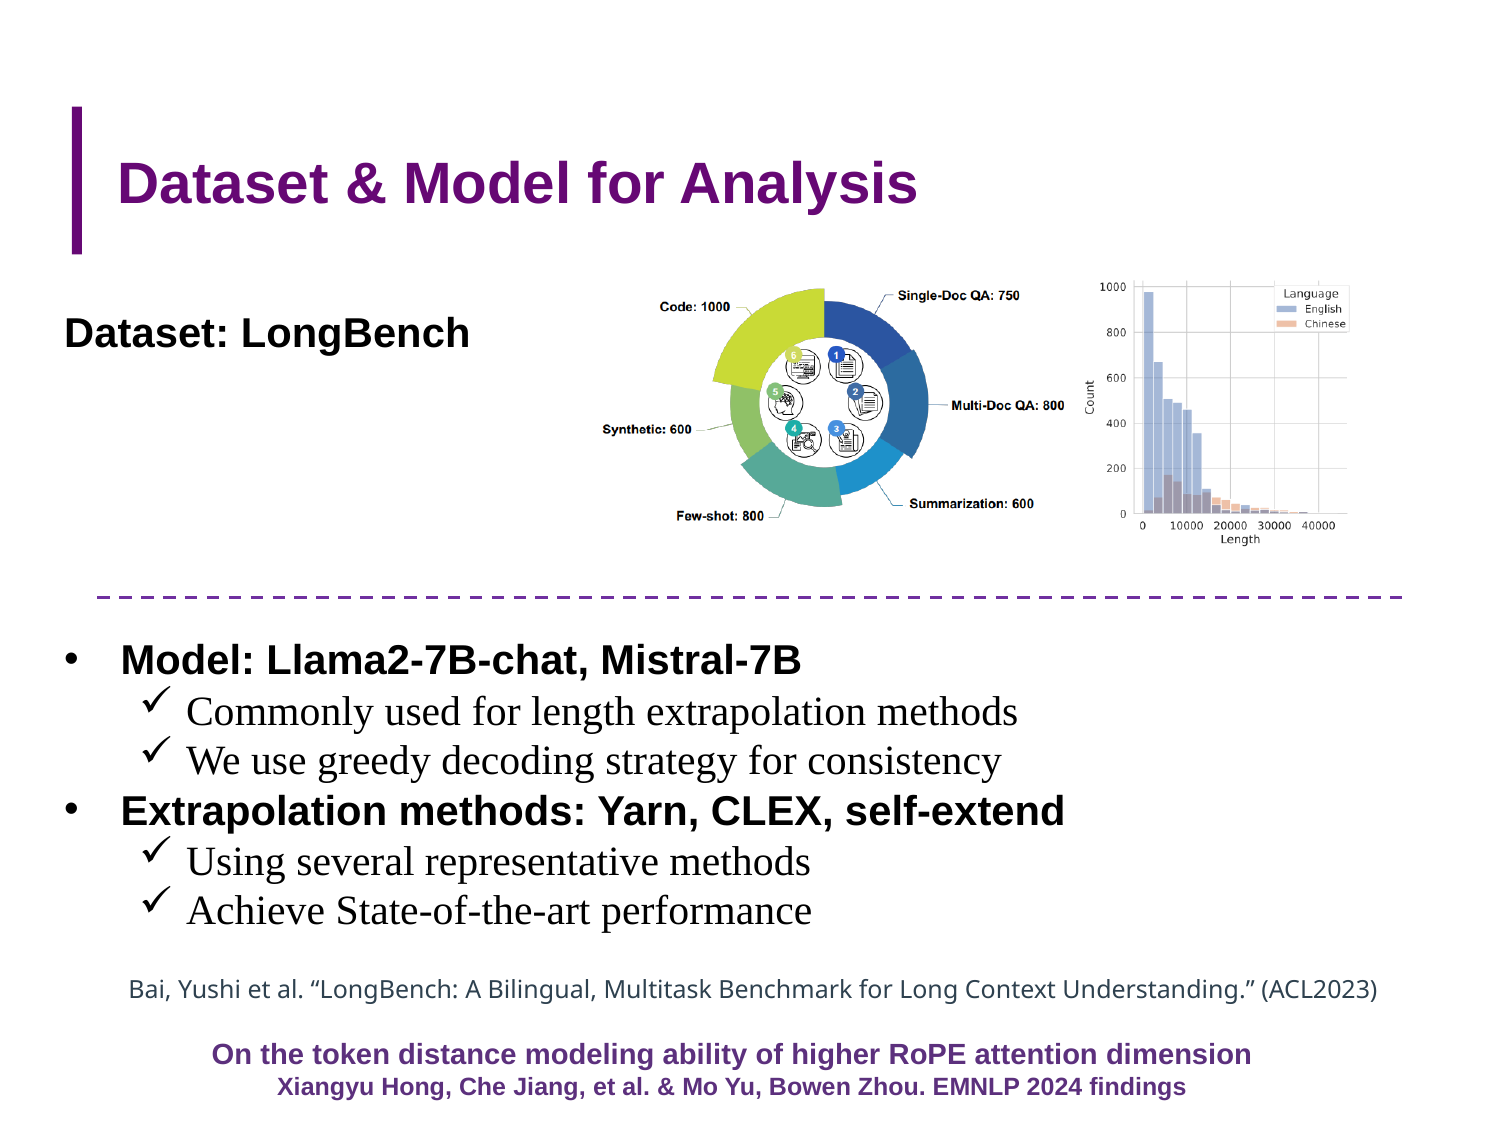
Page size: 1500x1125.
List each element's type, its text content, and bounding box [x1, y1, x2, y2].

text_box Bai, Yushi et al. “LongBench: A Bilingual, Multitask Benchmark for Long Context Understanding.” (ACL2023) [3, 966, 1500, 1011]
text_box Dataset: LongBench [49, 298, 547, 364]
text_box Model: Llama2-7B-chat, Mistral-7B Commonly used for length extrapolation methods We use greedy decoding strategy for consistency Extrapolation methods: Yarn, CLEX, self-extend Using several representative methods Achieve State-of-the-art performance [49, 625, 1263, 971]
text_box On the token distance modeling ability of higher RoPE attention dimension Xiangyu Hong, Che Jiang, et al. & Mo Yu, Bowen Zhou. EMNLP 2024 findings [0, 1027, 1483, 1108]
picture [553, 255, 1451, 560]
title Dataset & Model for Analysis [102, 97, 1398, 264]
